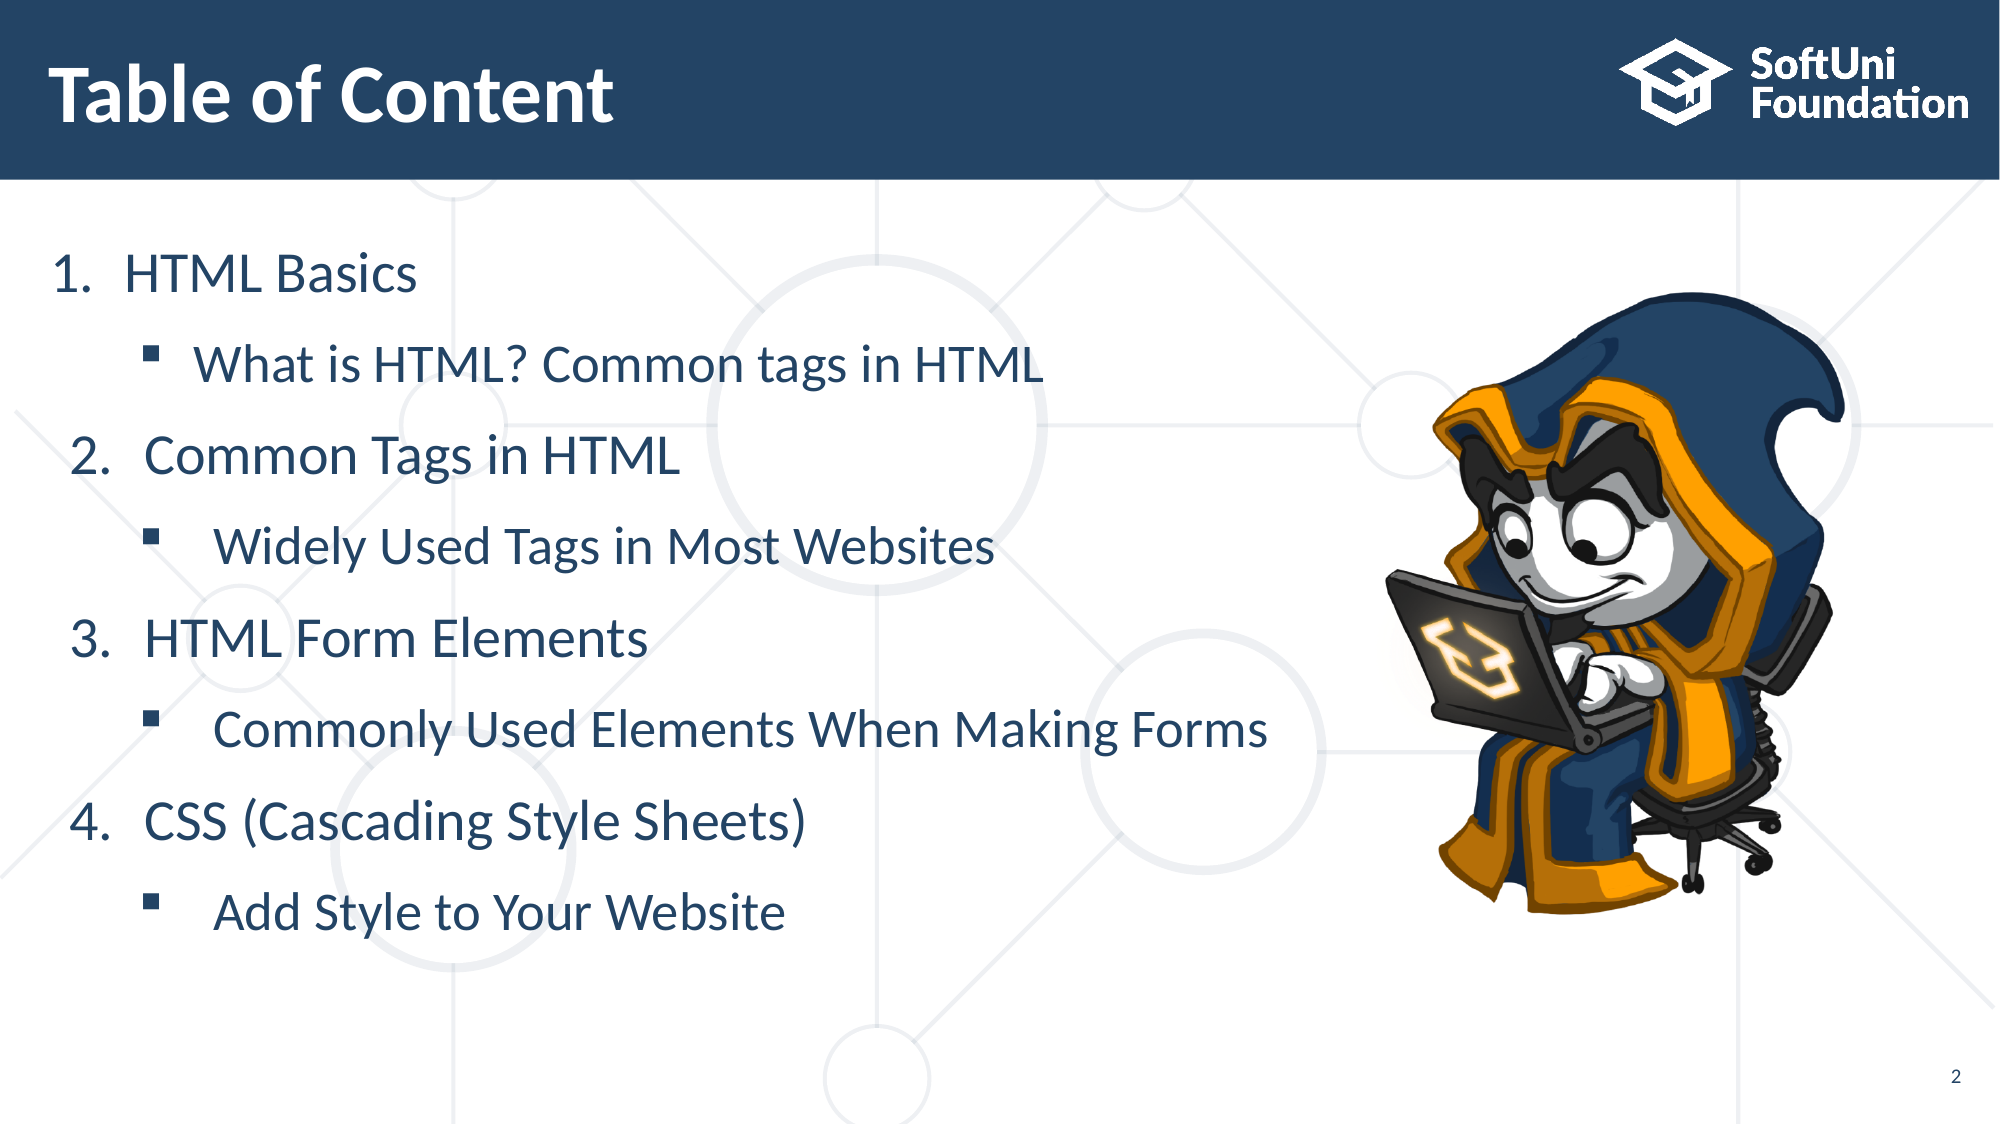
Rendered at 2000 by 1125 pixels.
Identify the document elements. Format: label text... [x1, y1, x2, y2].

picture [1618, 38, 1968, 126]
slide_number 2 [1896, 1049, 1968, 1101]
picture [1300, 231, 1884, 951]
list HTML Basics What is HTML? Common tags in HTML Common Tags in HTML Widely Used Tags in Most Websites HTML Form Elements Commonly Used Elements When Making Forms CSS (Cascading Style Sheets) Add Style to Your Website [32, 224, 1300, 1012]
title Table of Content [31, 16, 1591, 162]
